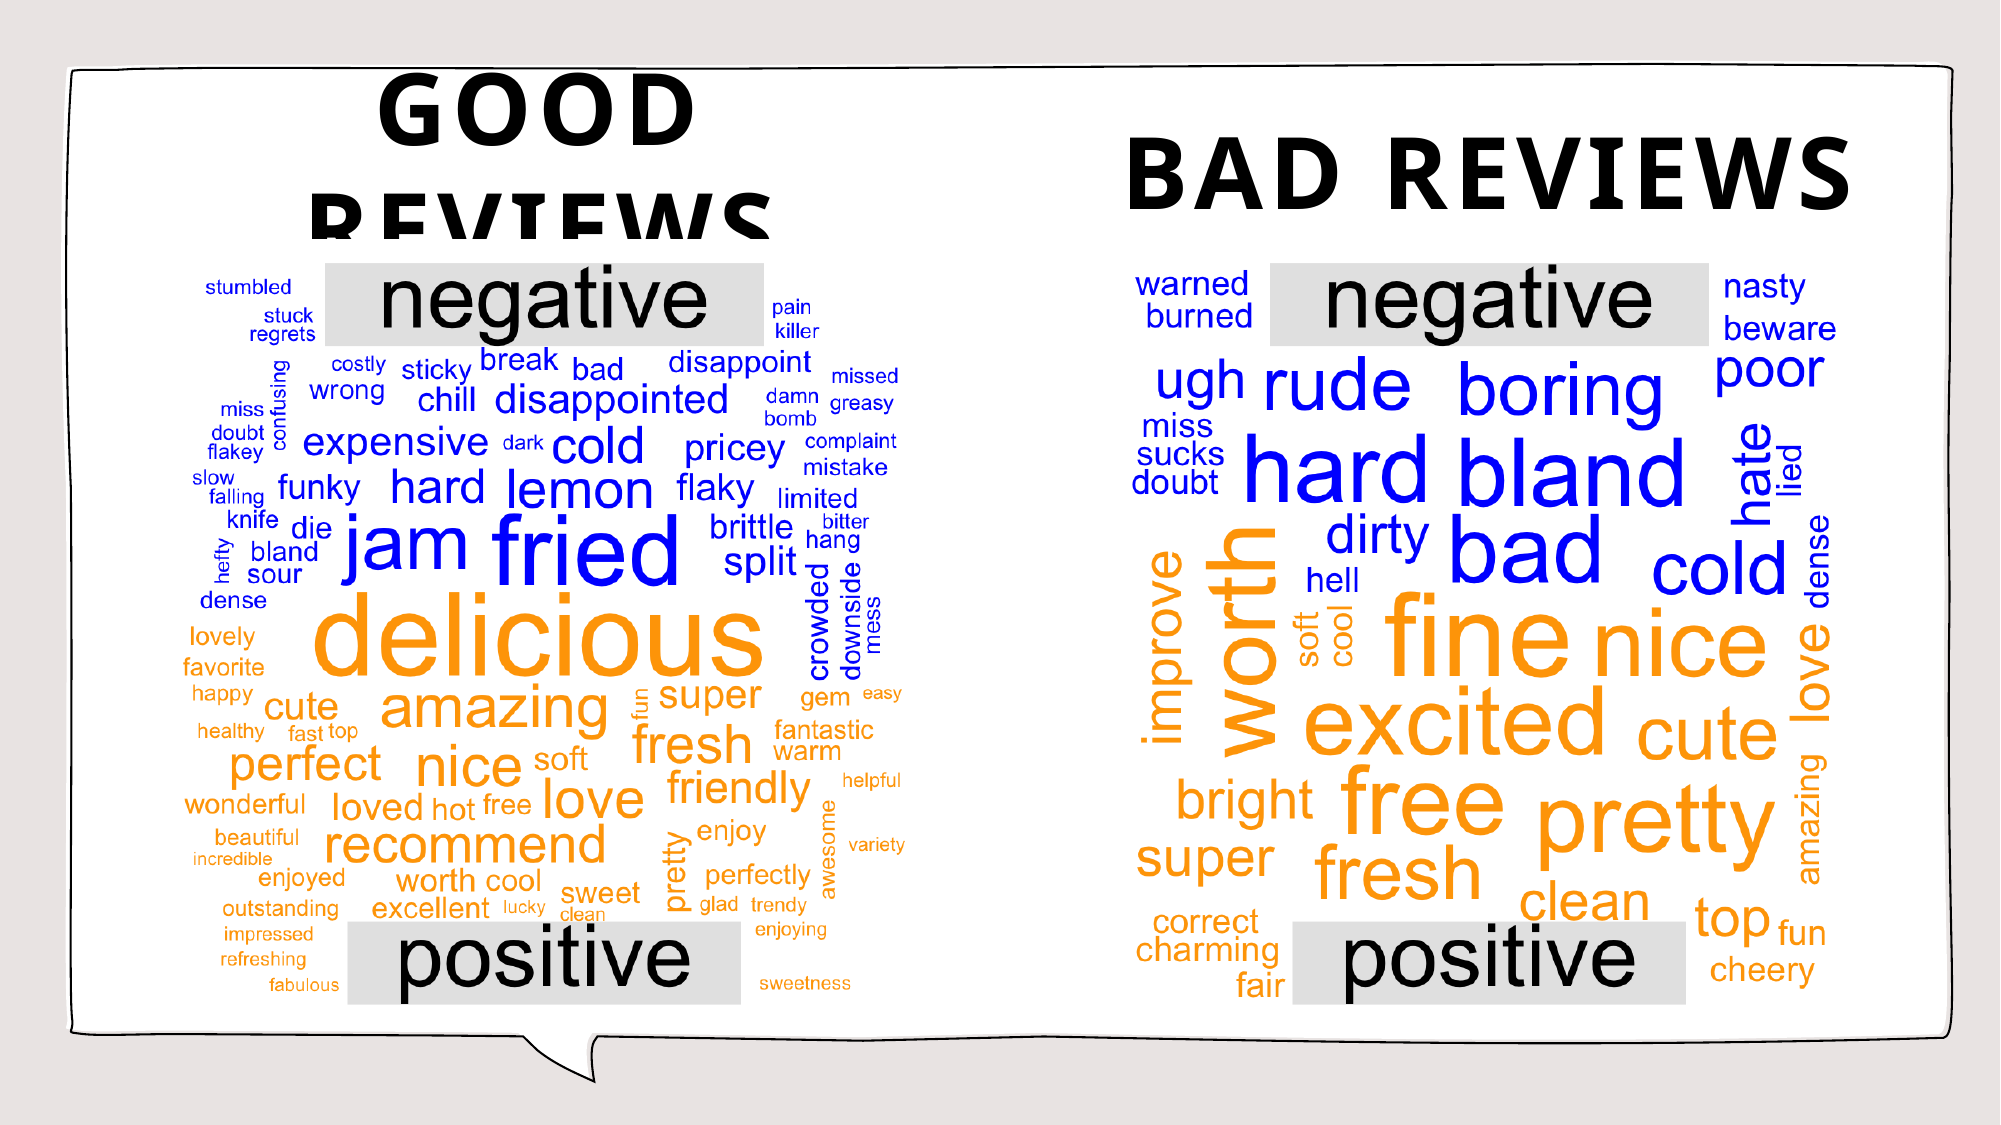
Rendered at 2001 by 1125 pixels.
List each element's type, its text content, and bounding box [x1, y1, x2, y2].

text_box BAD REVIEWS [1070, 95, 1906, 244]
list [1081, 239, 1895, 1029]
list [132, 239, 947, 1029]
title GOOD REVIEWS [113, 91, 966, 240]
